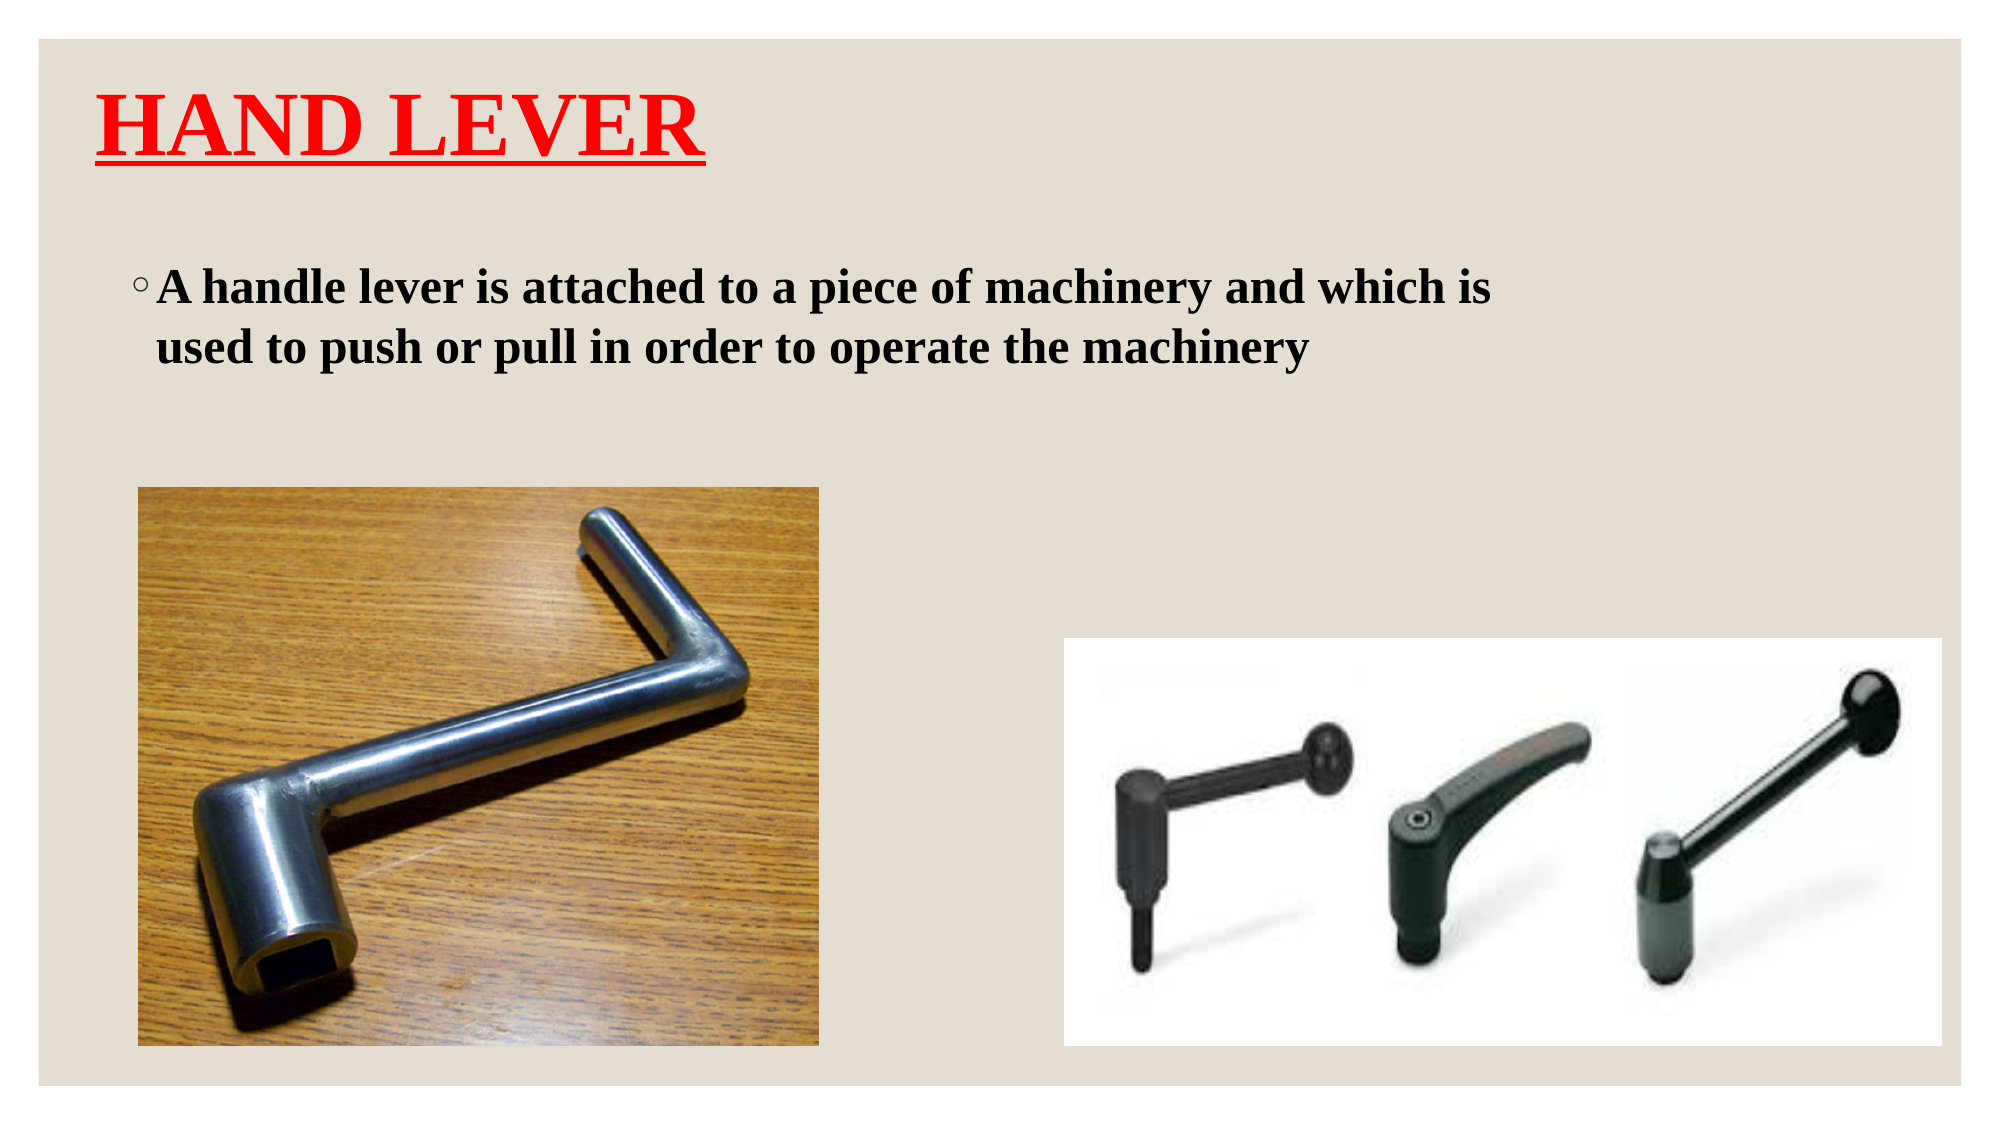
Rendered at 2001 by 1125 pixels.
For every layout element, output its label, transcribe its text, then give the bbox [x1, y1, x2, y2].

title HAND LEVER [80, 68, 1731, 294]
list A handle lever is attached to a piece of machinery and which is used to push or pull in order to operate the machinery [111, 246, 1522, 991]
picture [138, 487, 819, 1046]
picture [1064, 638, 1943, 1046]
